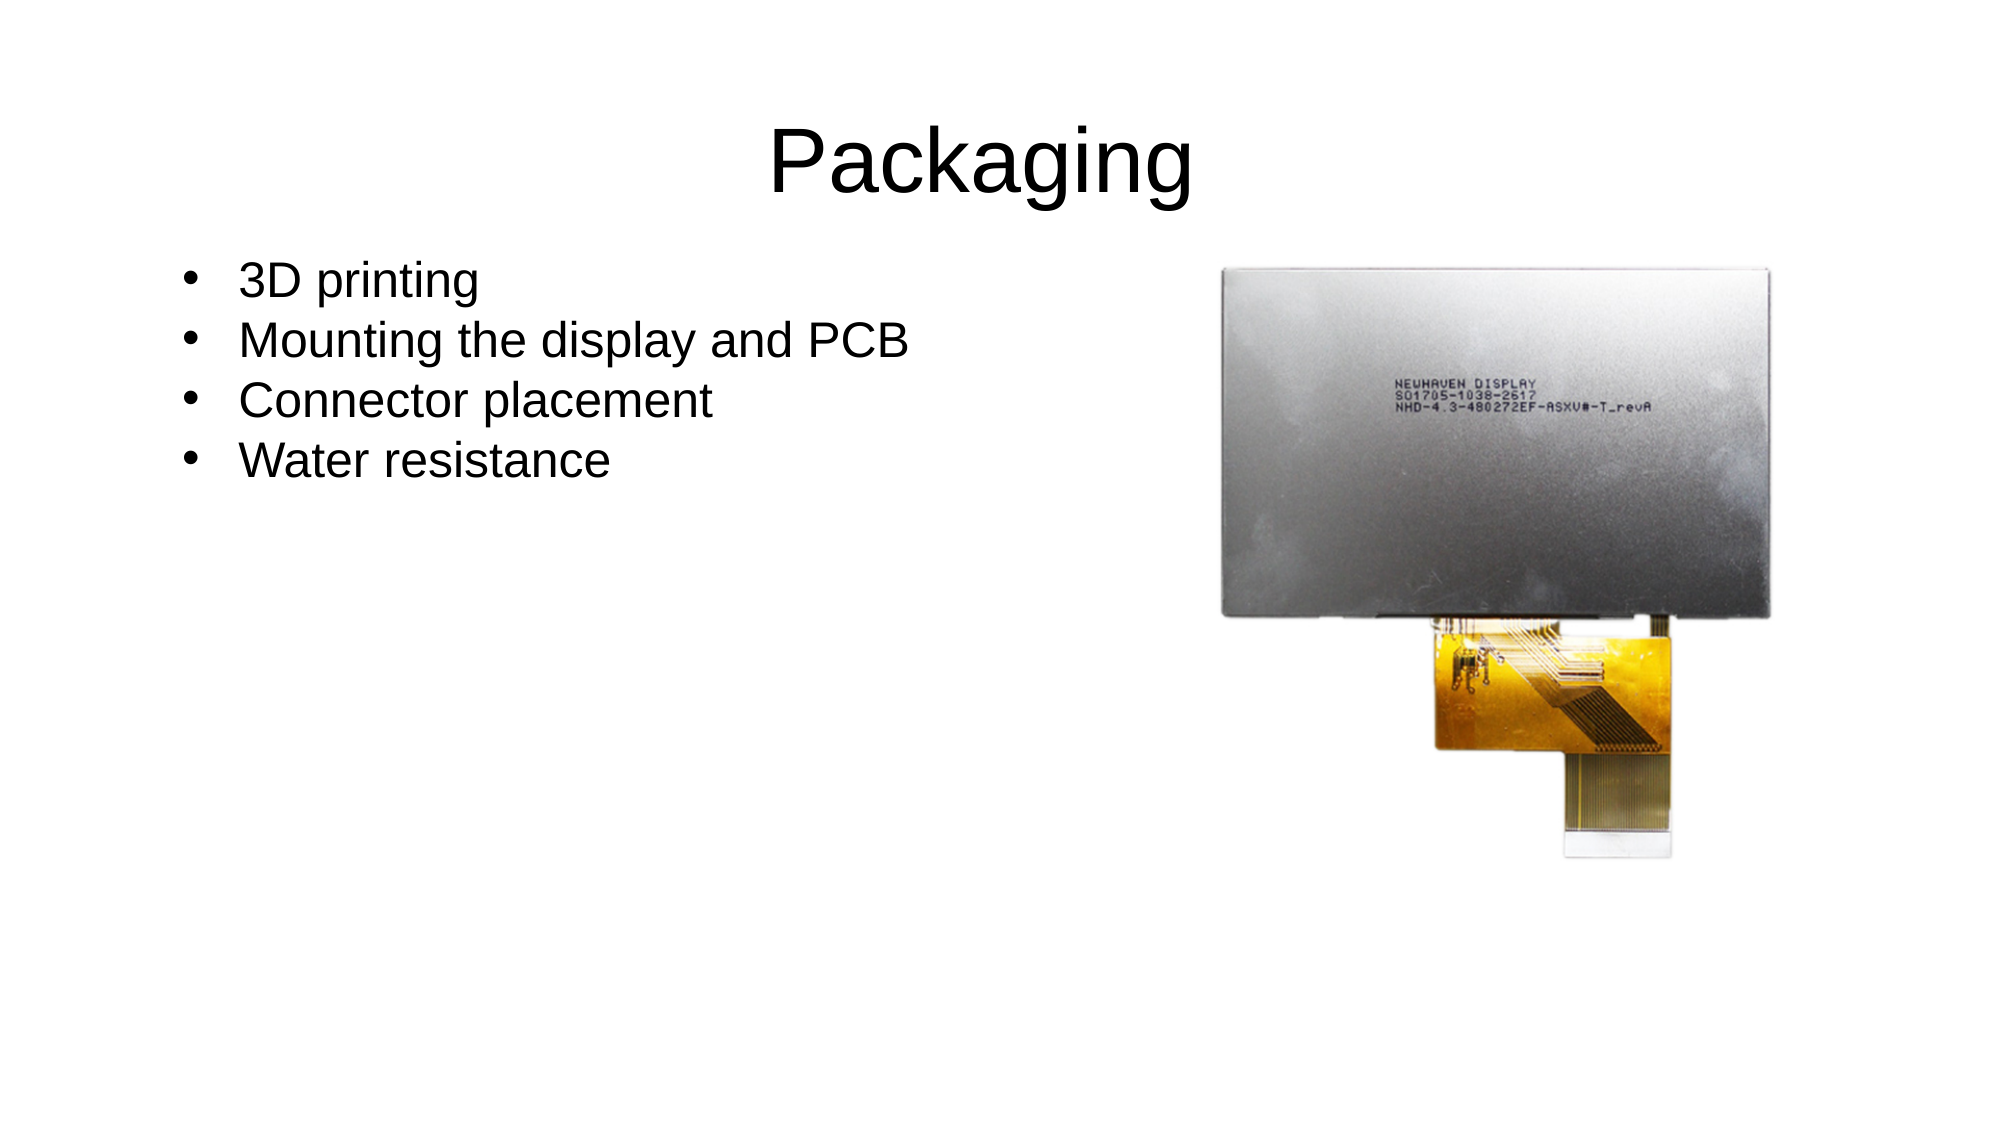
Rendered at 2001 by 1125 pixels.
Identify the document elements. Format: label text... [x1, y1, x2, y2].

text_box Packaging [182, 93, 1781, 218]
text_box 3D printing Mounting the display and PCB Connector placement Water resistance [167, 240, 1167, 495]
picture [1167, 219, 1833, 885]
